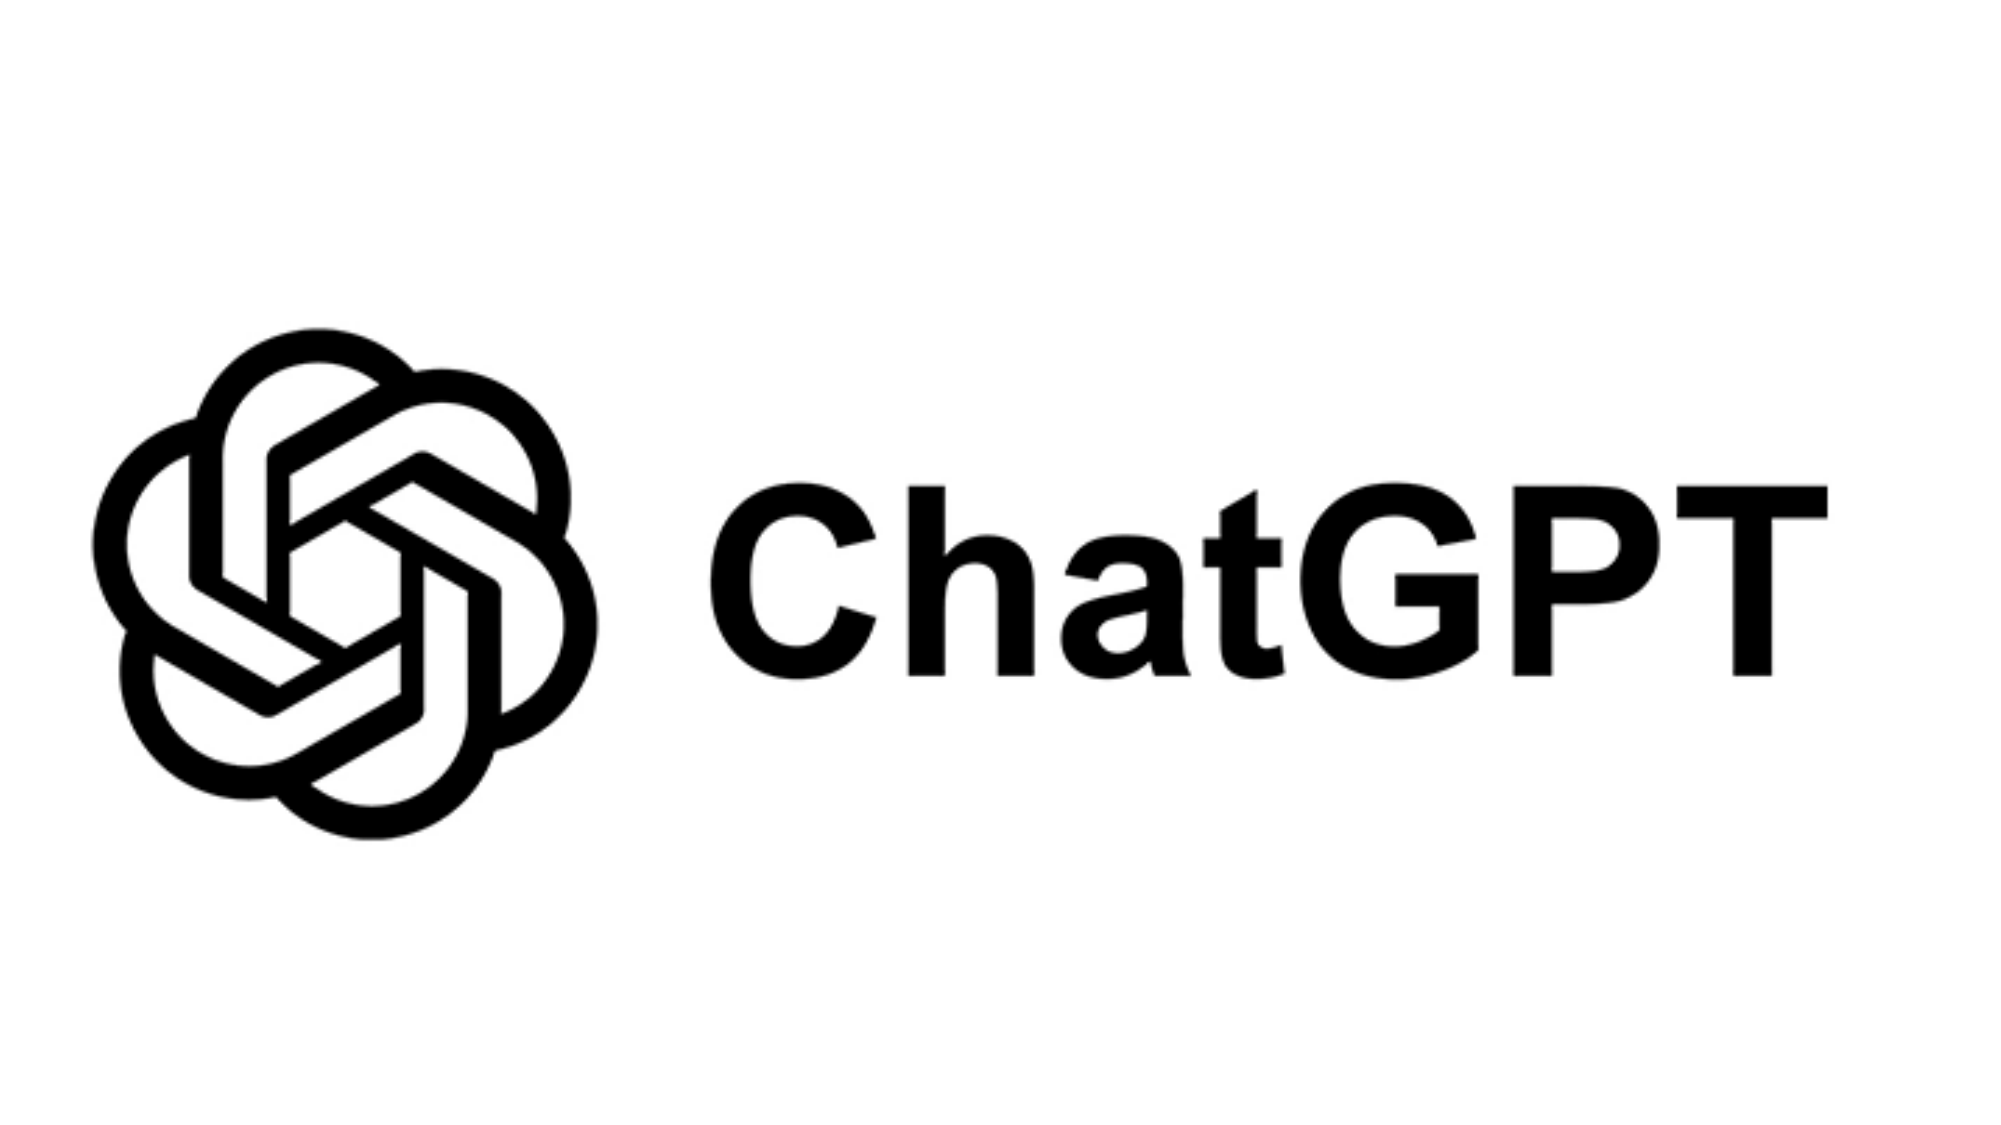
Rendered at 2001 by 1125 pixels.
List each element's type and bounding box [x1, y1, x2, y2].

list [0, 21, 1894, 1125]
